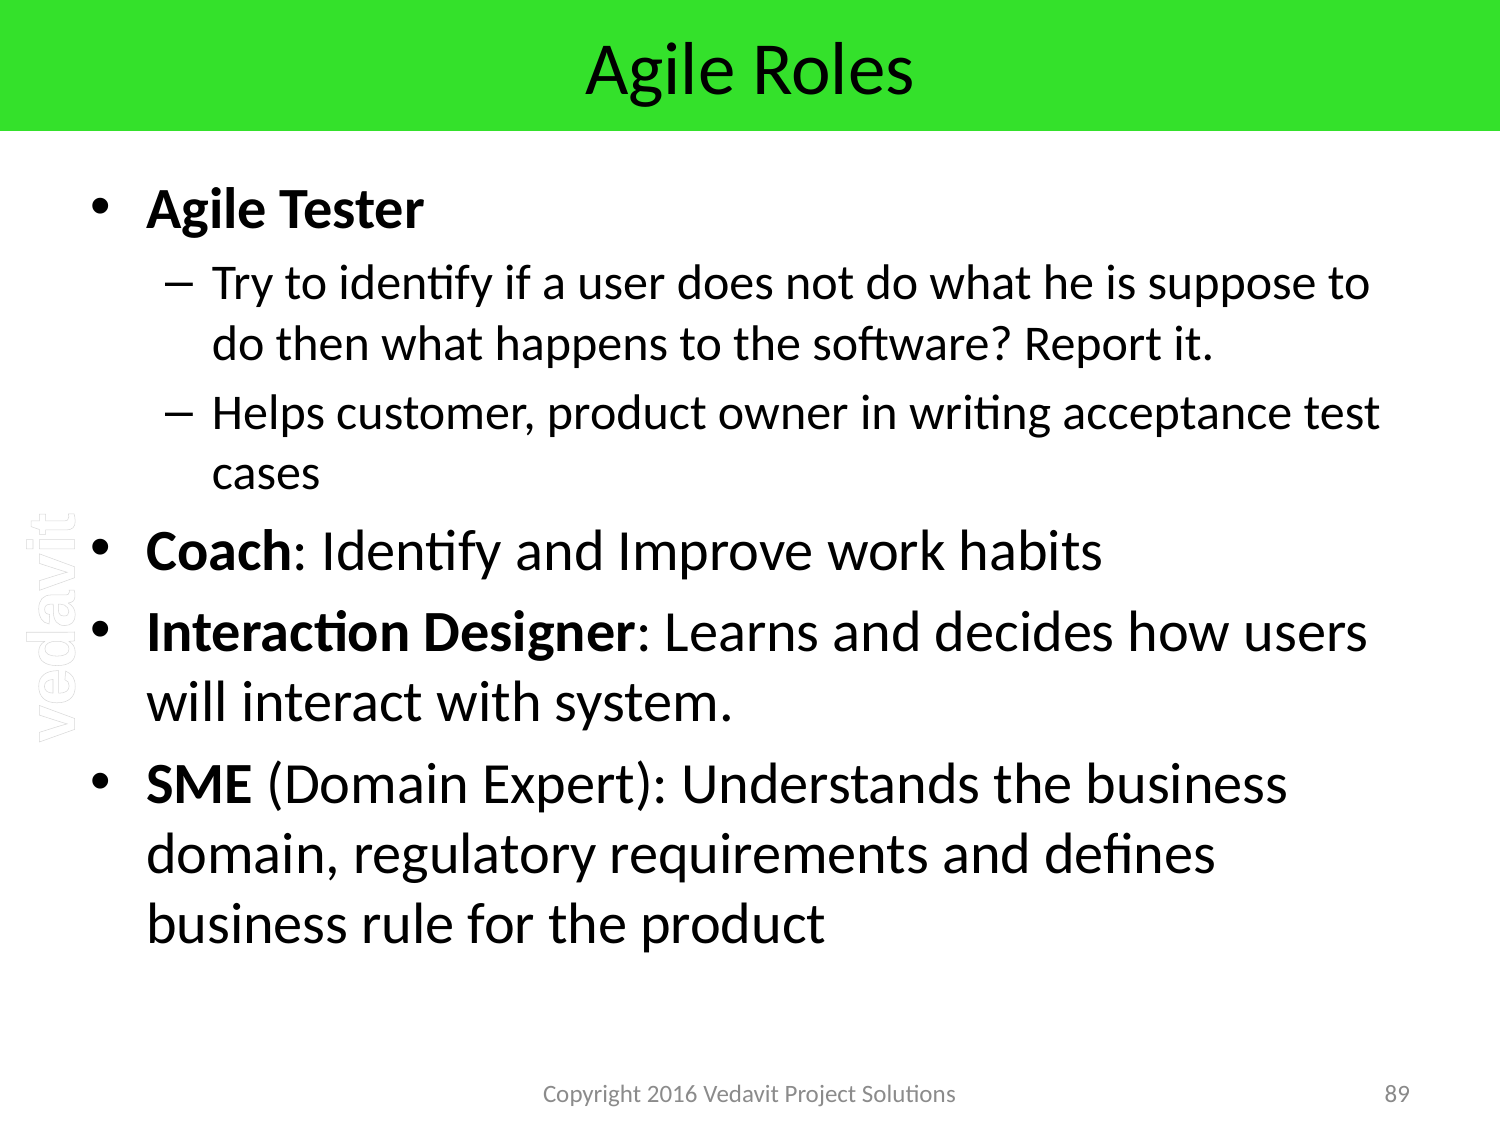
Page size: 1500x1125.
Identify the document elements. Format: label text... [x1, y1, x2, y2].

footer Copyright 2016 Vedavit Project Solutions [512, 1062, 988, 1123]
slide_number 89 [1074, 1062, 1425, 1123]
title Agile Roles [0, 0, 1500, 131]
list Agile Tester Try to identify if a user does not do what he is suppose to do then what happens to the software? Report it. Helps customer, product owner in writing acceptance test cases Coach: Identify and Improve work habits Interaction Designer: Learns and decides how users will interact with system. SME (Domain Expert): Understands the business domain, regulatory requirements and defines business rule for the product [75, 162, 1425, 1000]
